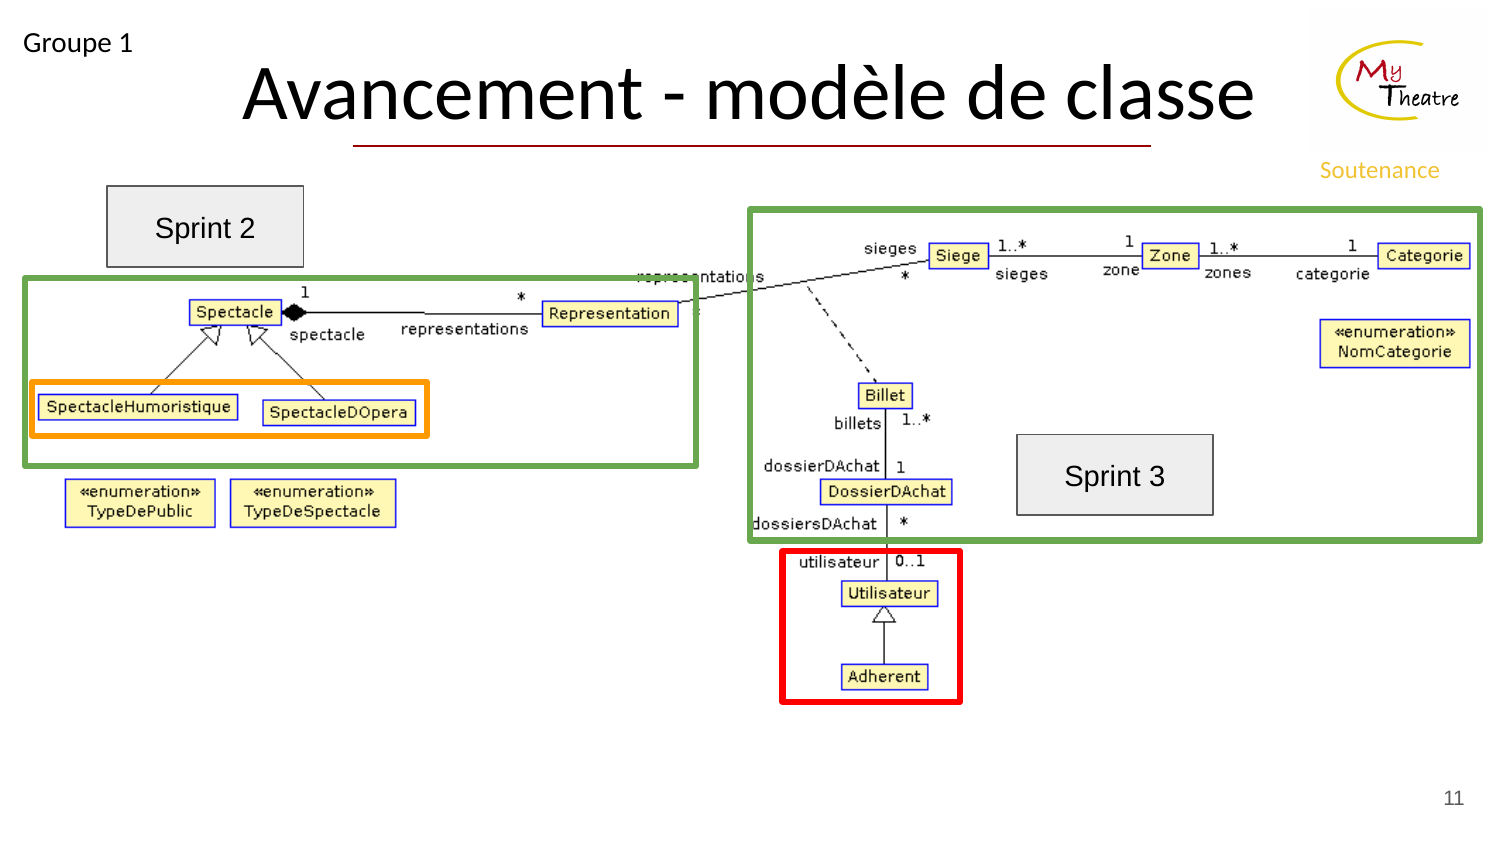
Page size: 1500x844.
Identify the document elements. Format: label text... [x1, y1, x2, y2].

picture [1309, 7, 1488, 151]
text_box [750, 209, 1480, 541]
text_box Groupe 1 [8, 8, 166, 109]
subtitle Soutenance [1285, 144, 1475, 199]
text_box Sprint 2 [107, 186, 304, 221]
picture [24, 223, 1476, 726]
slide_number ‹#› [1389, 764, 1480, 830]
title Avancement - modèle de classe [120, 8, 1307, 151]
